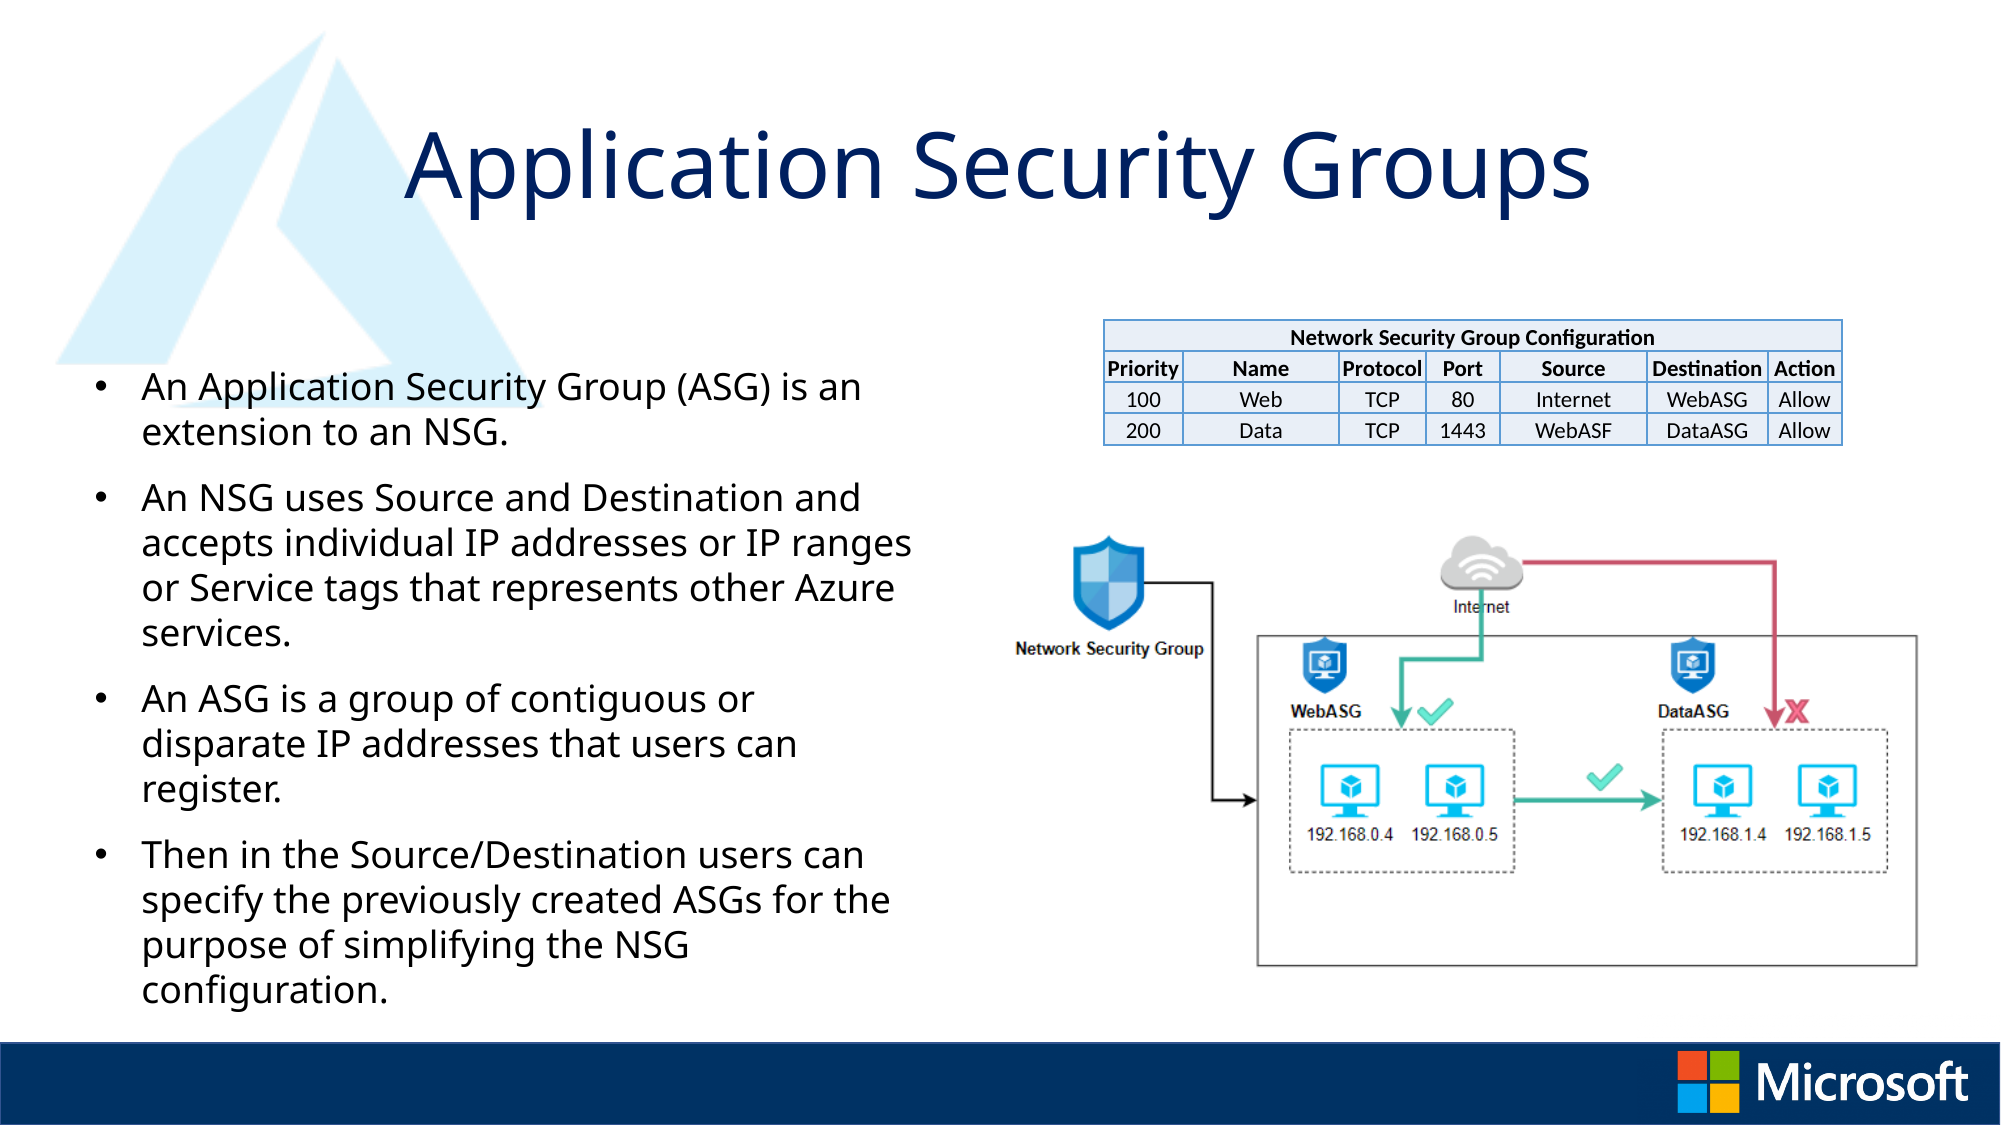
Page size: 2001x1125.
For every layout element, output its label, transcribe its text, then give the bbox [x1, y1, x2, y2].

table_cell 1443 [1427, 414, 1499, 444]
table_cell Priority [1105, 352, 1182, 381]
table_cell WebASG [1648, 383, 1767, 412]
title Application Security Groups [137, 59, 1863, 278]
table_cell Allow [1769, 383, 1841, 412]
text_box An Application Security Group (ASG) is an extension to an NSG. An NSG uses Source and Destination and accepts individual IP addresses or IP ranges or Service tags that represents other Azure services. An ASG is a group of contiguous or disparate IP addresses that users can register. Then in the Source/Destination users can specify the previously created ASGs for the purpose of simplifying the NSG configuration. [79, 355, 943, 1019]
table_cell DataASG [1648, 414, 1767, 444]
table_cell Allow [1769, 414, 1841, 444]
table_cell Destination [1648, 352, 1767, 381]
table_cell Action [1769, 352, 1841, 381]
table_cell Data [1184, 414, 1338, 444]
table_cell Web [1184, 383, 1338, 412]
table_cell Internet [1501, 383, 1646, 412]
table_header Network Security Group Configuration [1105, 321, 1841, 350]
table_cell TCP [1340, 414, 1425, 444]
table_cell Protocol [1340, 352, 1425, 381]
table_cell TCP [1340, 383, 1425, 412]
table_cell 200 [1105, 414, 1182, 444]
table_cell 80 [1427, 383, 1499, 412]
table_cell Port [1427, 352, 1499, 381]
table_cell 100 [1105, 383, 1182, 412]
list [999, 503, 1947, 986]
table_cell Source [1501, 352, 1646, 381]
picture [1637, 1013, 2001, 1125]
table_cell WebASF [1501, 414, 1646, 444]
table_cell Name [1184, 352, 1338, 381]
